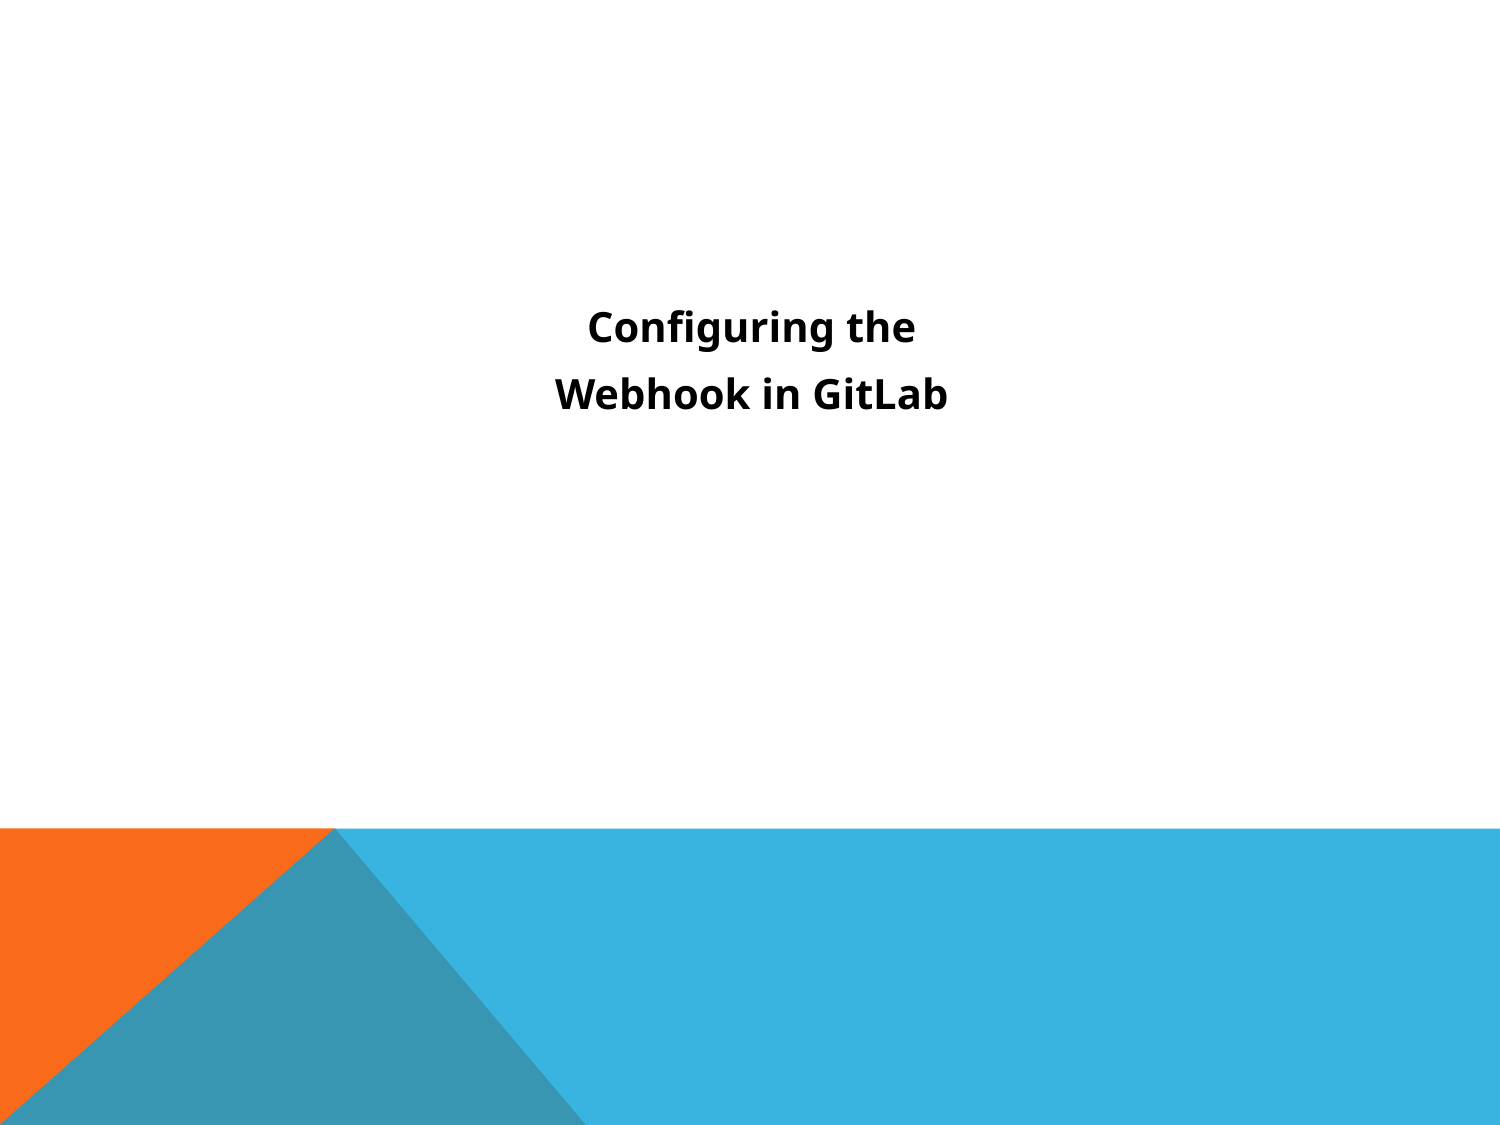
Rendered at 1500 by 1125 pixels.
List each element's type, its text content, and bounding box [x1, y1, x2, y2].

list Configuring the Webhook in GitLab [135, 180, 1369, 768]
